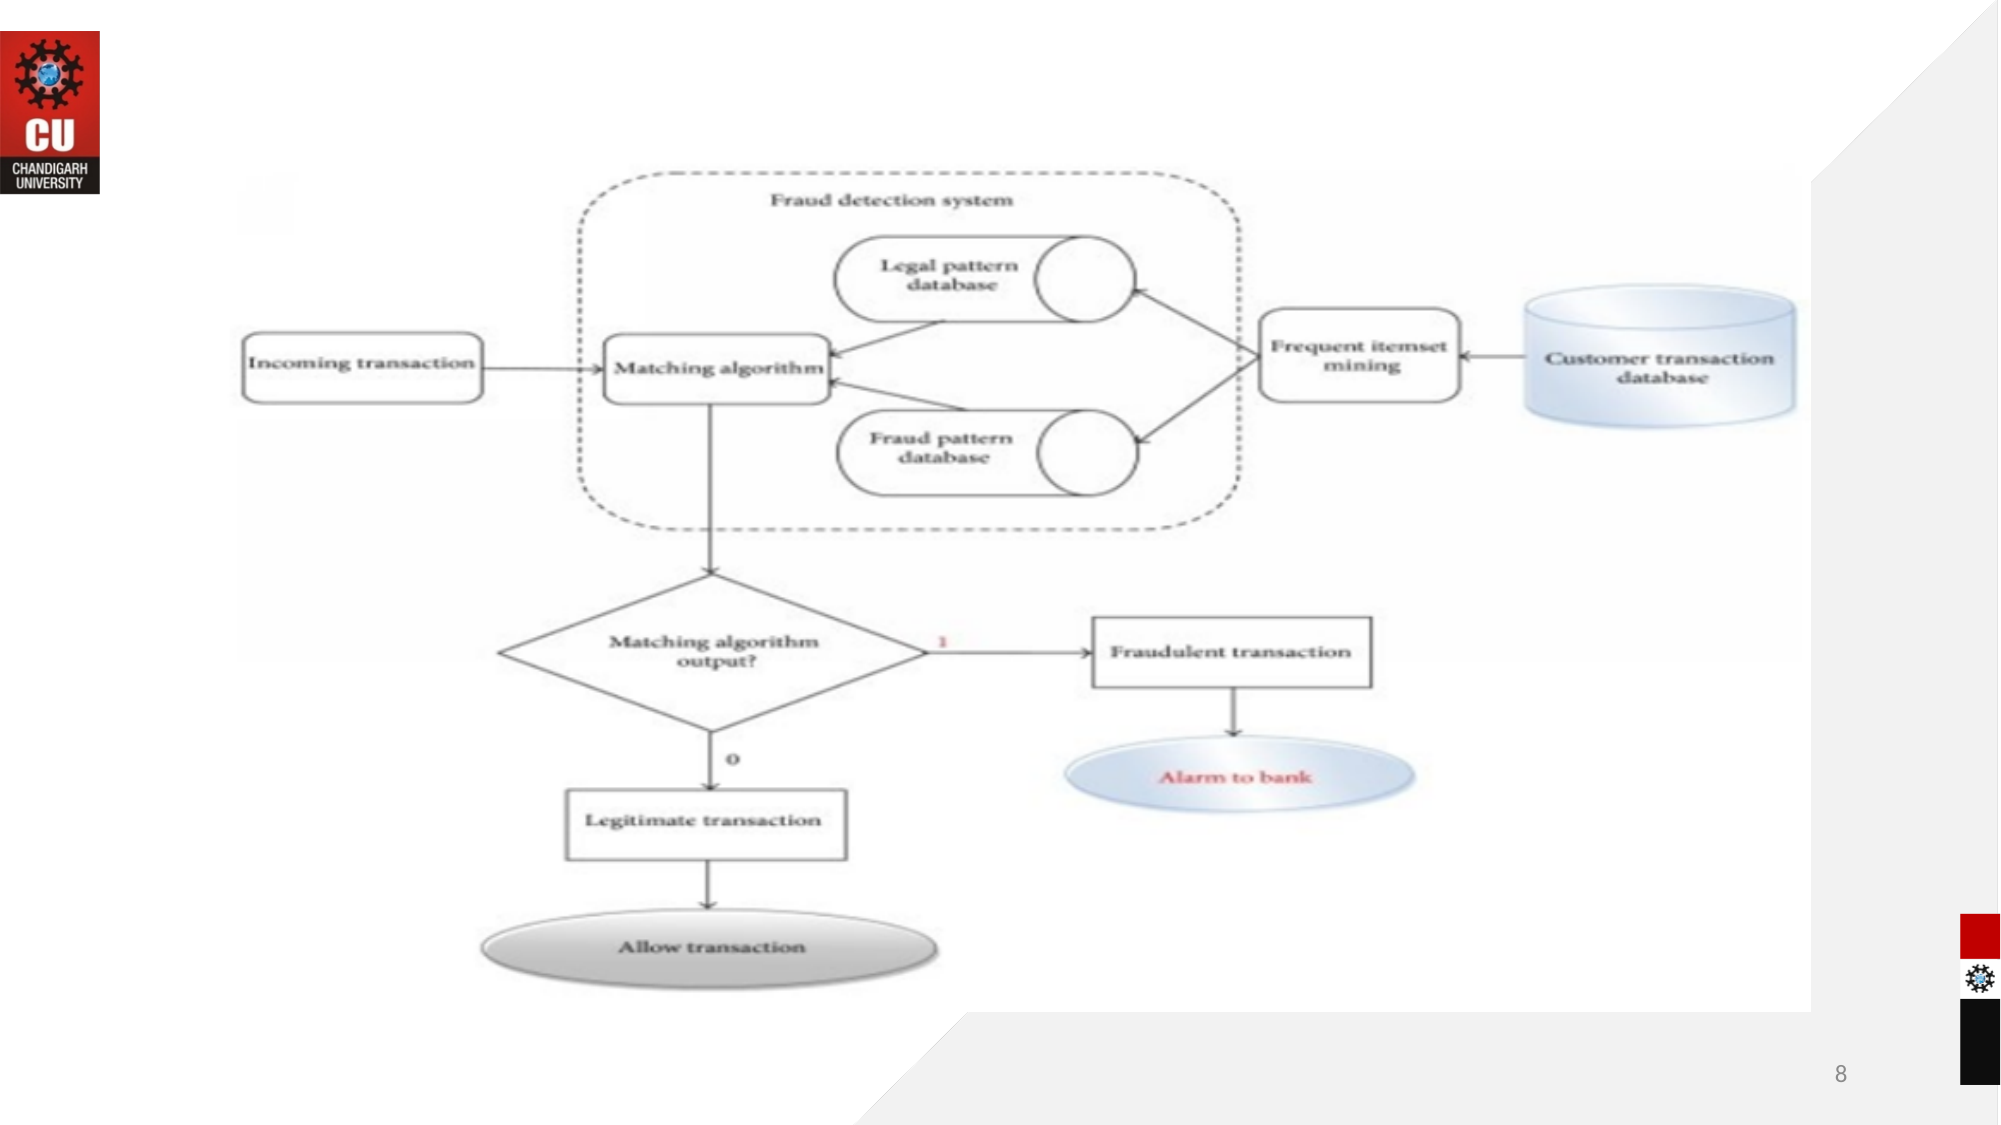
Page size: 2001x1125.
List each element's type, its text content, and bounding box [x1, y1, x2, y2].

picture [0, 0, 2001, 1125]
slide_number 8 [1412, 1042, 1863, 1103]
